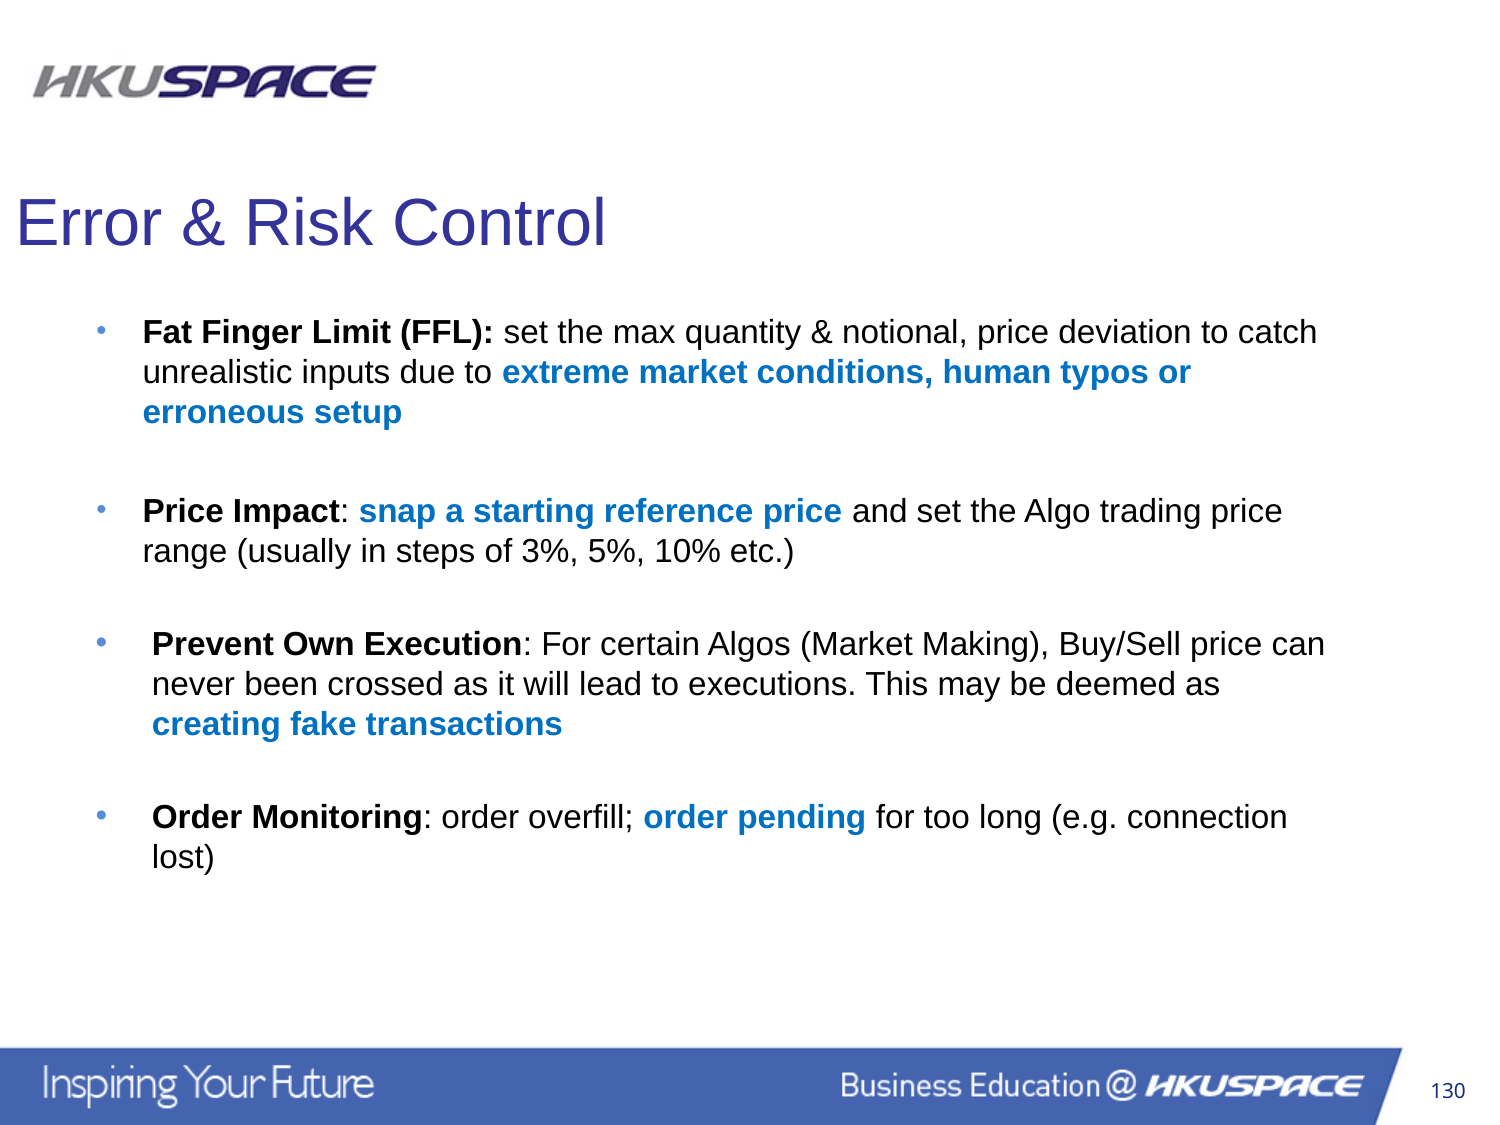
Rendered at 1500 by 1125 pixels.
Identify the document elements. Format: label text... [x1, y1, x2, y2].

title Error & Risk Control [0, 101, 1325, 266]
text_box Fat Finger Limit (FFL): set the max quantity & notional, price deviation to catch unrealistic inputs due to extreme market conditions, human typos or erroneous setup Price Impact: snap a starting reference price and set the Algo trading price range (usually in steps of 3%, 5%, 10% etc.) Prevent Own Execution: For certain Algos (Market Making), Buy/Sell price can never been crossed as it will lead to executions. This may be deemed as creating fake transactions Order Monitoring: order overfill; order pending for too long (e.g. connection lost) [5, 302, 1353, 1000]
slide_number 130 [1415, 1070, 1499, 1125]
picture [0, 0, 1500, 1125]
